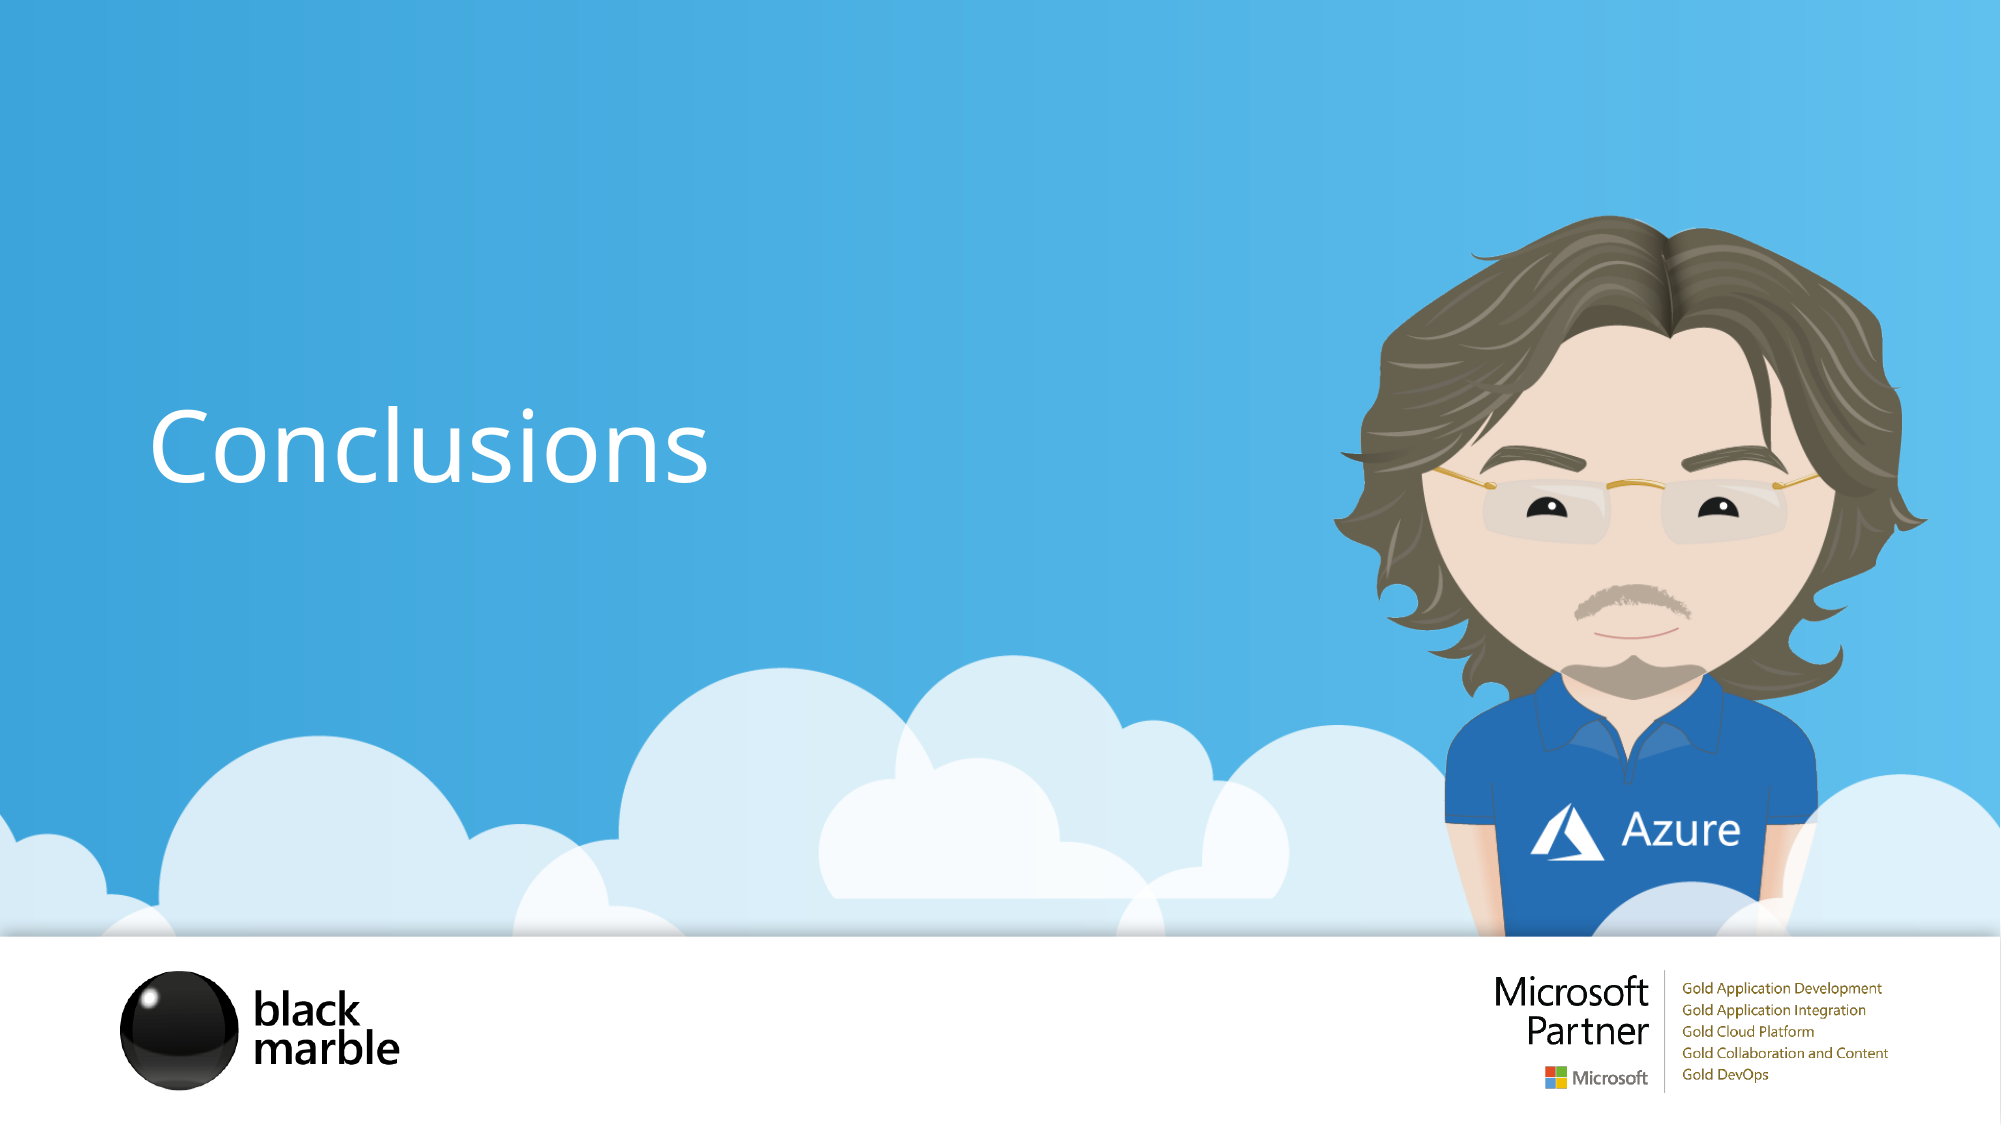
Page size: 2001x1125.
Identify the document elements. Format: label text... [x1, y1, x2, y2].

title Conclusions [132, 389, 1403, 605]
picture [1496, 970, 1888, 1093]
picture [111, 965, 403, 1097]
picture [0, 0, 2000, 936]
